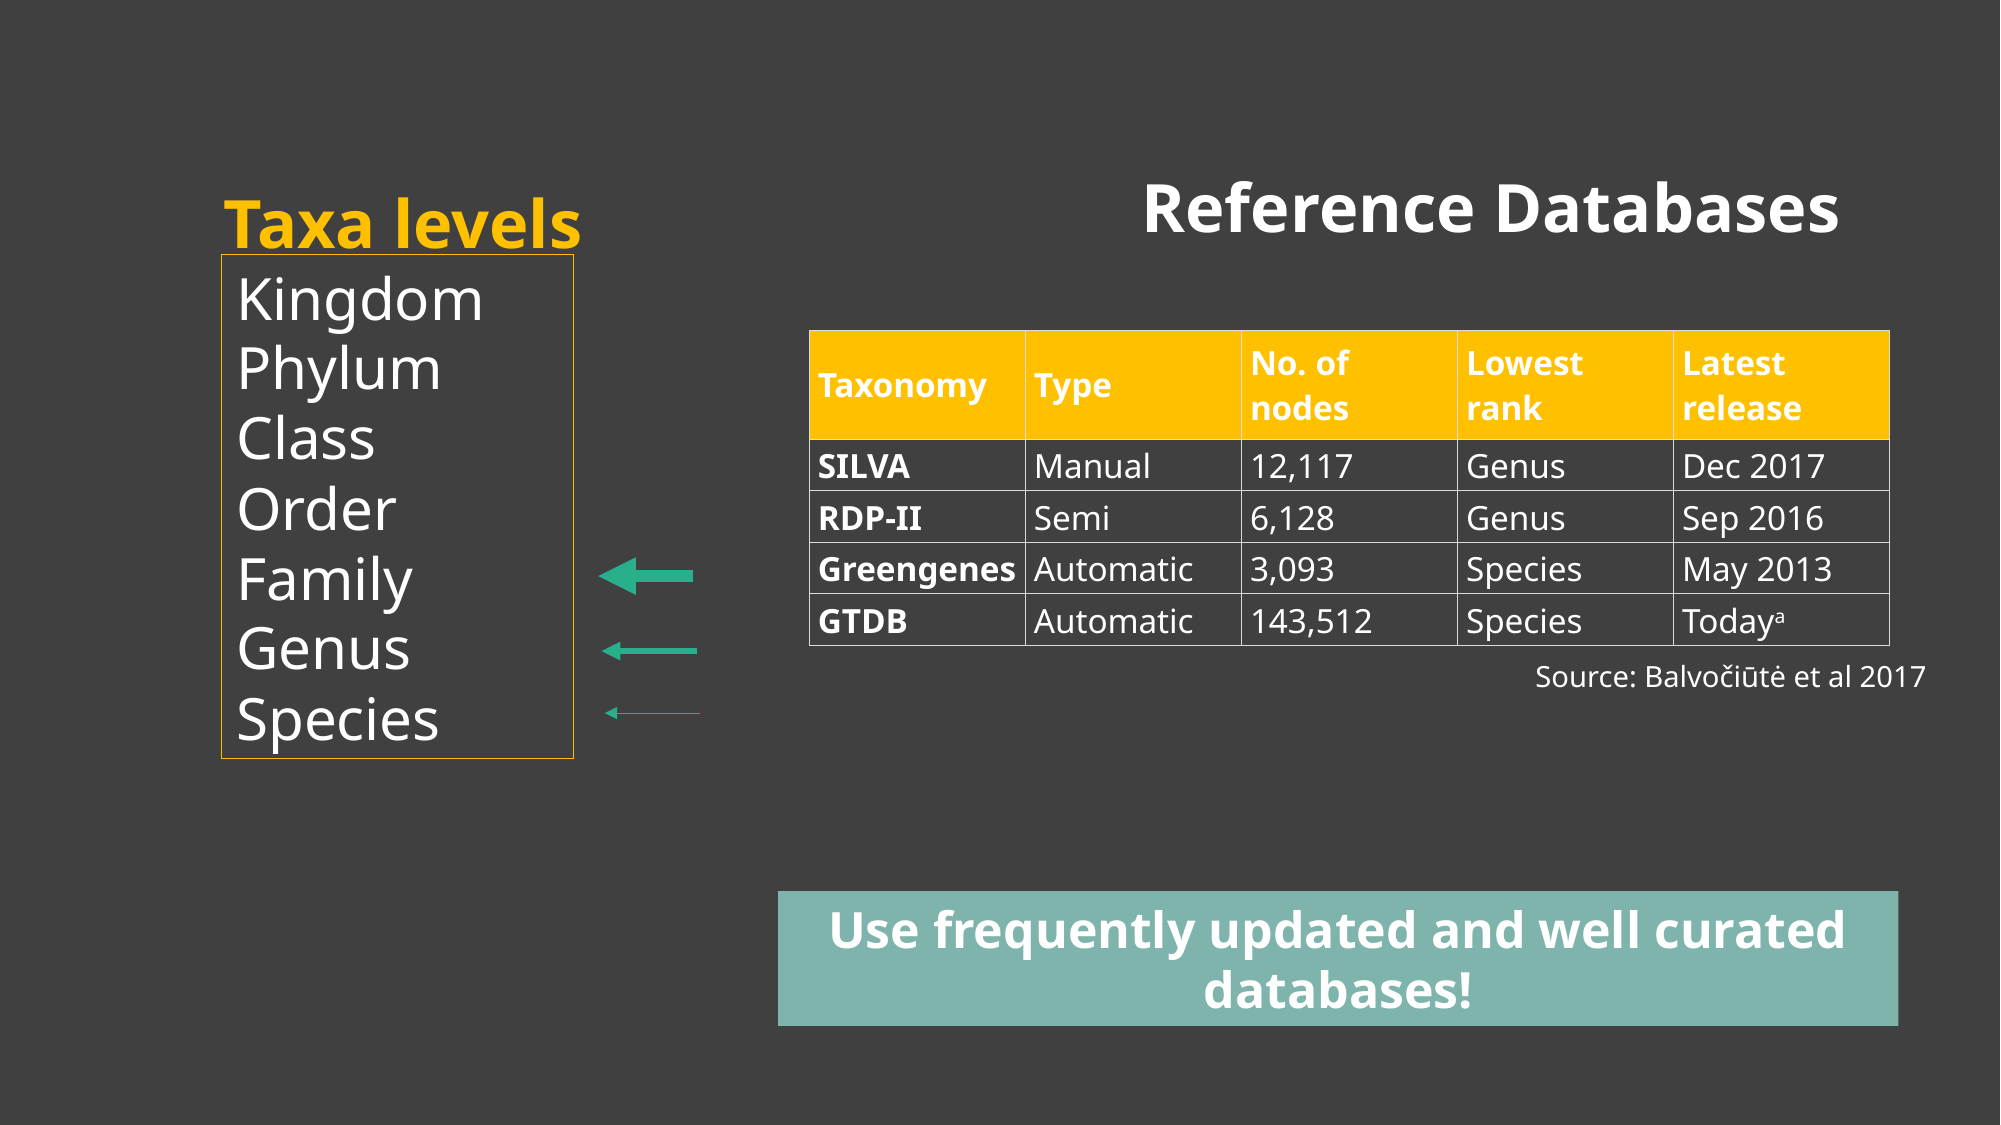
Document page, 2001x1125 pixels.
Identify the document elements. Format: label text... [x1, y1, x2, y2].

table_header Latest release [1674, 331, 1889, 439]
table_header Type [1026, 331, 1241, 439]
table_cell SILVA [810, 440, 1025, 490]
table_cell Todaya [1674, 594, 1889, 645]
table_cell Automatic [1026, 543, 1241, 593]
table_cell 12,117 [1242, 440, 1457, 490]
table_cell 143,512 [1242, 594, 1457, 645]
table_cell Semi [1026, 491, 1241, 542]
table_cell Species [1458, 594, 1673, 645]
table_cell Species [1458, 543, 1673, 593]
text_box Reference Databases [876, 158, 2000, 254]
table_cell Sep 2016 [1674, 491, 1889, 542]
table_cell Automatic [1026, 594, 1241, 645]
text_box Taxa levels [209, 174, 598, 269]
text_box Use frequently updated and well curated databases! [778, 891, 1899, 1026]
table_cell 3,093 [1242, 543, 1457, 593]
table_cell Genus [1458, 491, 1673, 542]
table_cell Genus [1458, 440, 1673, 490]
table_cell May 2013 [1674, 543, 1889, 593]
table_header Lowest rank [1458, 331, 1673, 439]
table_cell Greengenes [810, 543, 1025, 593]
table_cell GTDB [810, 594, 1025, 645]
table_cell Manual [1026, 440, 1241, 490]
table_cell 6,128 [1242, 491, 1457, 542]
table_header No. of nodes [1242, 331, 1457, 439]
table_cell RDP-II [810, 491, 1025, 542]
text_box Source: Balvočiūtė et al 2017 [1520, 651, 2000, 701]
table_header Taxonomy [810, 331, 1025, 439]
text_box Kingdom Phylum Class Order Family Genus Species [221, 269, 574, 759]
table_cell Dec 2017 [1674, 440, 1889, 490]
